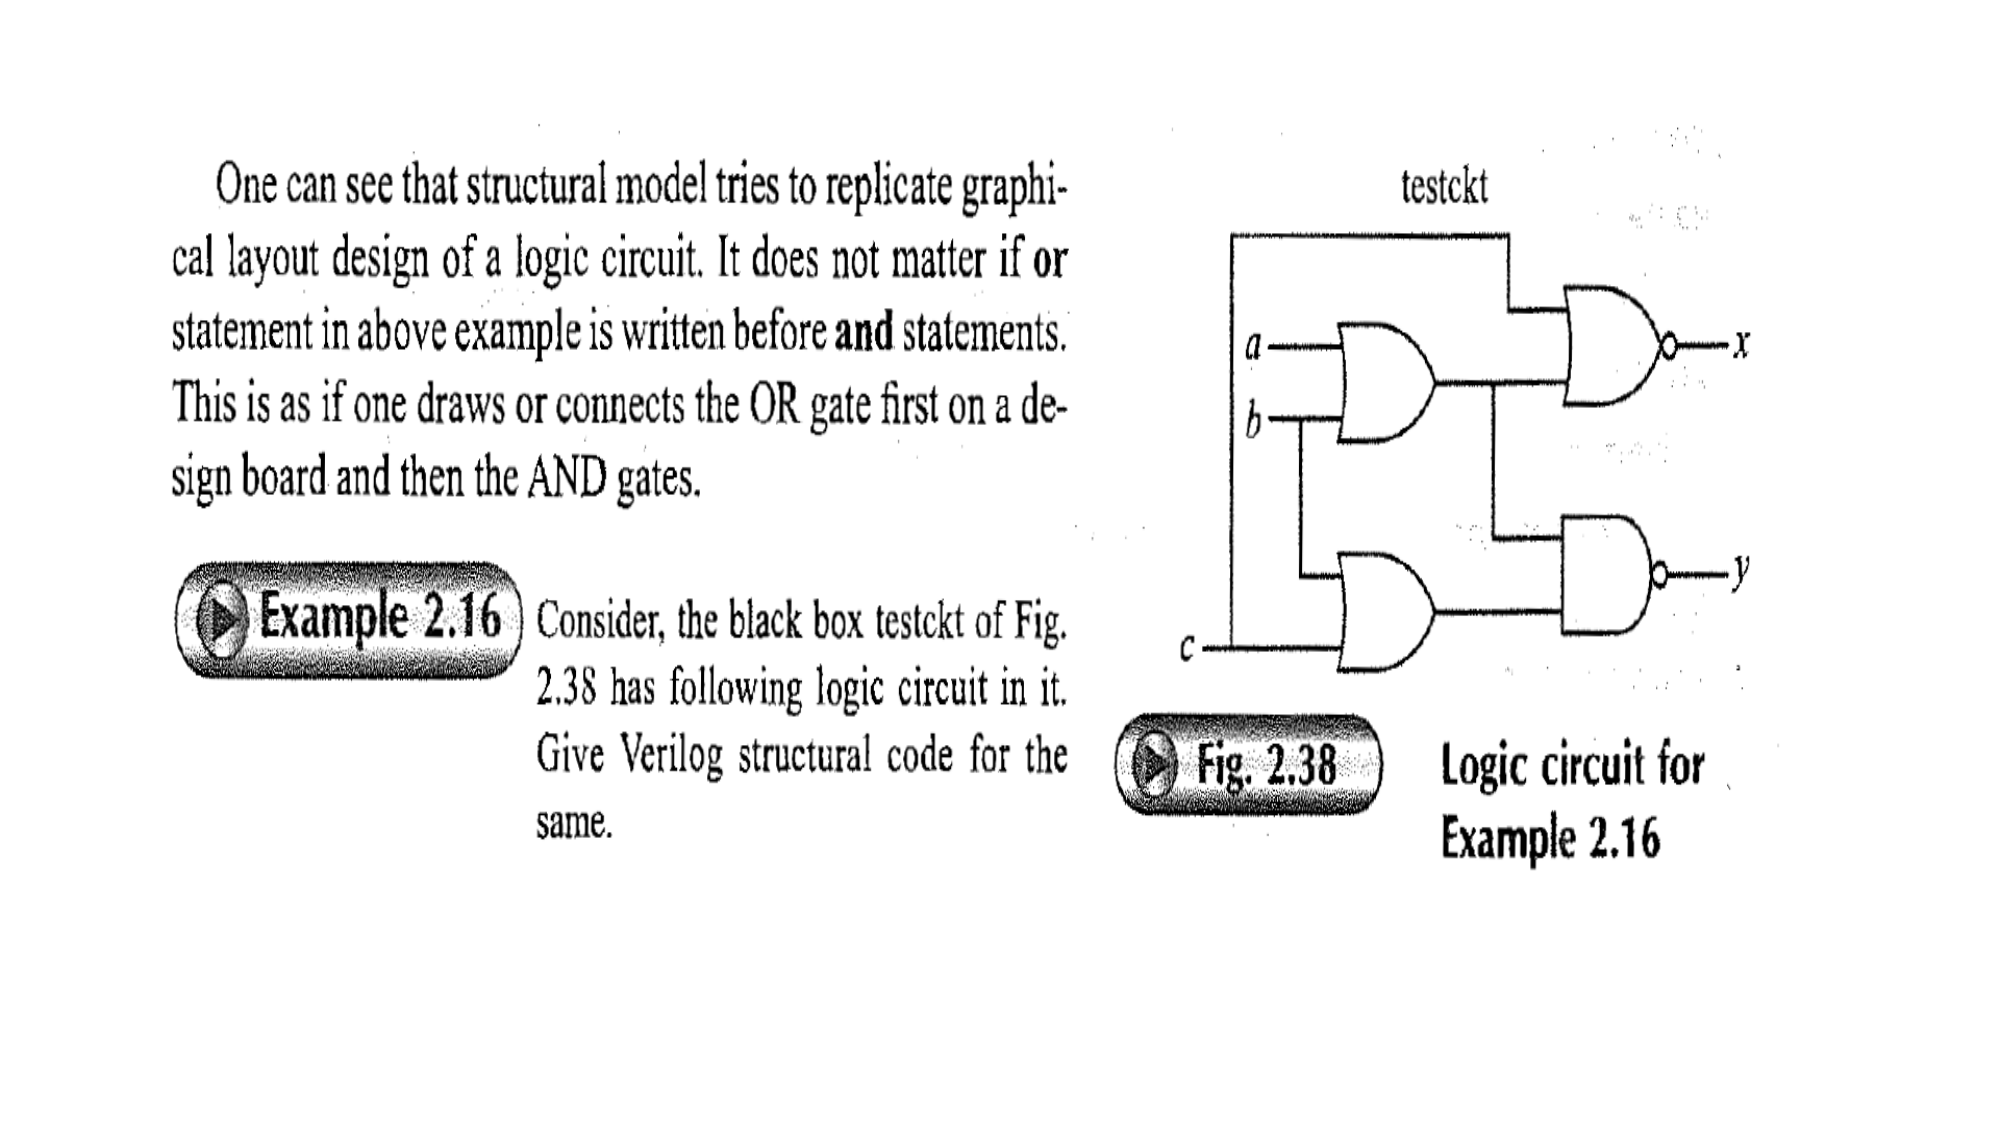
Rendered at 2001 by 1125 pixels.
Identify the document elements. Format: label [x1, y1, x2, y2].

picture [137, 111, 1827, 927]
